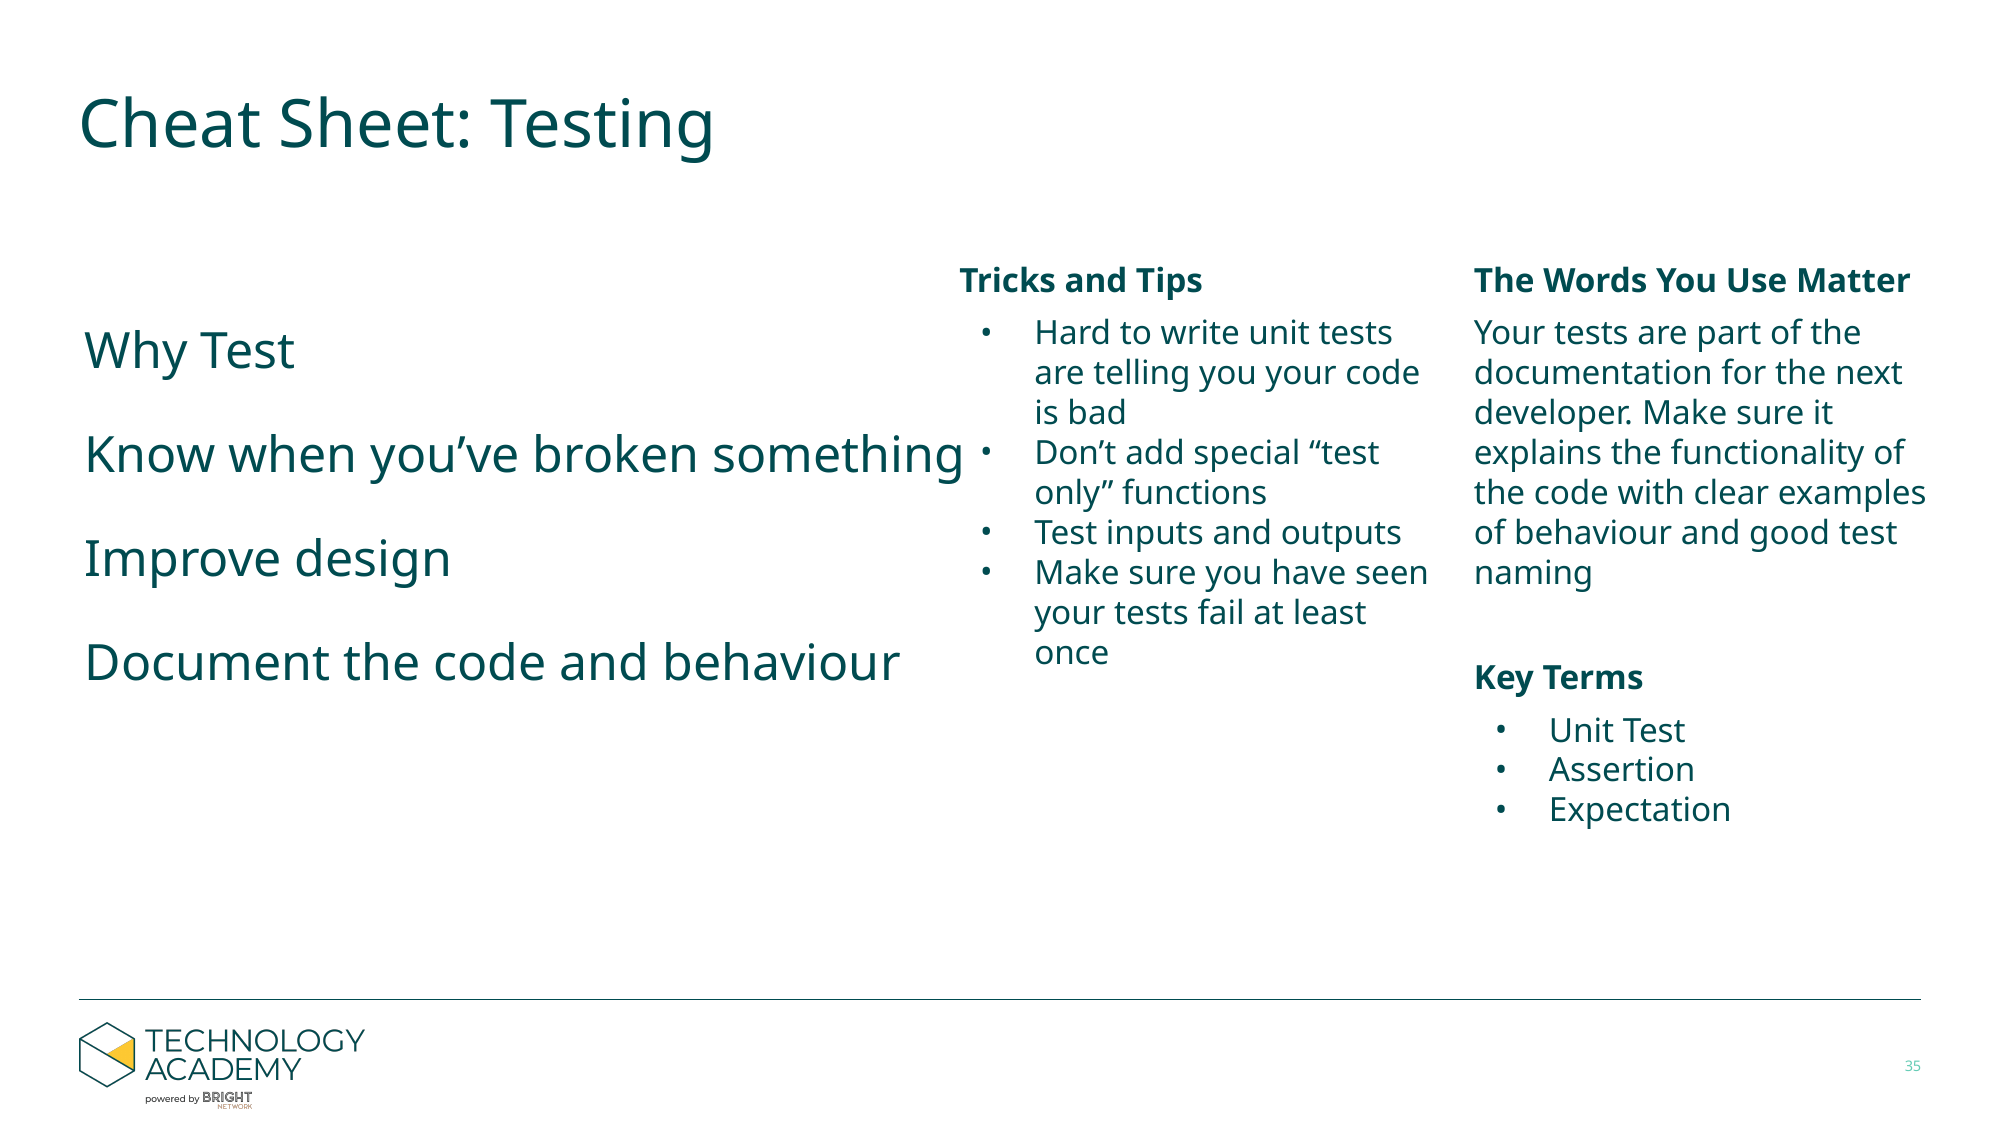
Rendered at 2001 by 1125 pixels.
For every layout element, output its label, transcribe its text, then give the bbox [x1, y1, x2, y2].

picture [79, 1022, 365, 1109]
slide_number ‹#› [1882, 1049, 1922, 1084]
list The Words You Use Matter Your tests are part of the documentation for the next developer. Make sure it explains the functionality of the code with clear examples of behaviour and good test naming [1473, 251, 1968, 622]
title Cheat Sheet: Testing [78, 90, 1922, 171]
list Key Terms Unit Test Assertion Expectation [1473, 648, 1901, 935]
list Tricks and Tips Hard to write unit tests are telling you your code is bad Don’t add special “test only” functions Test inputs and outputs Make sure you have seen your tests fail at least once [959, 251, 1453, 977]
text_box Why Test Know when you’ve broken something Improve design Document the code and behaviour [84, 318, 1331, 1066]
